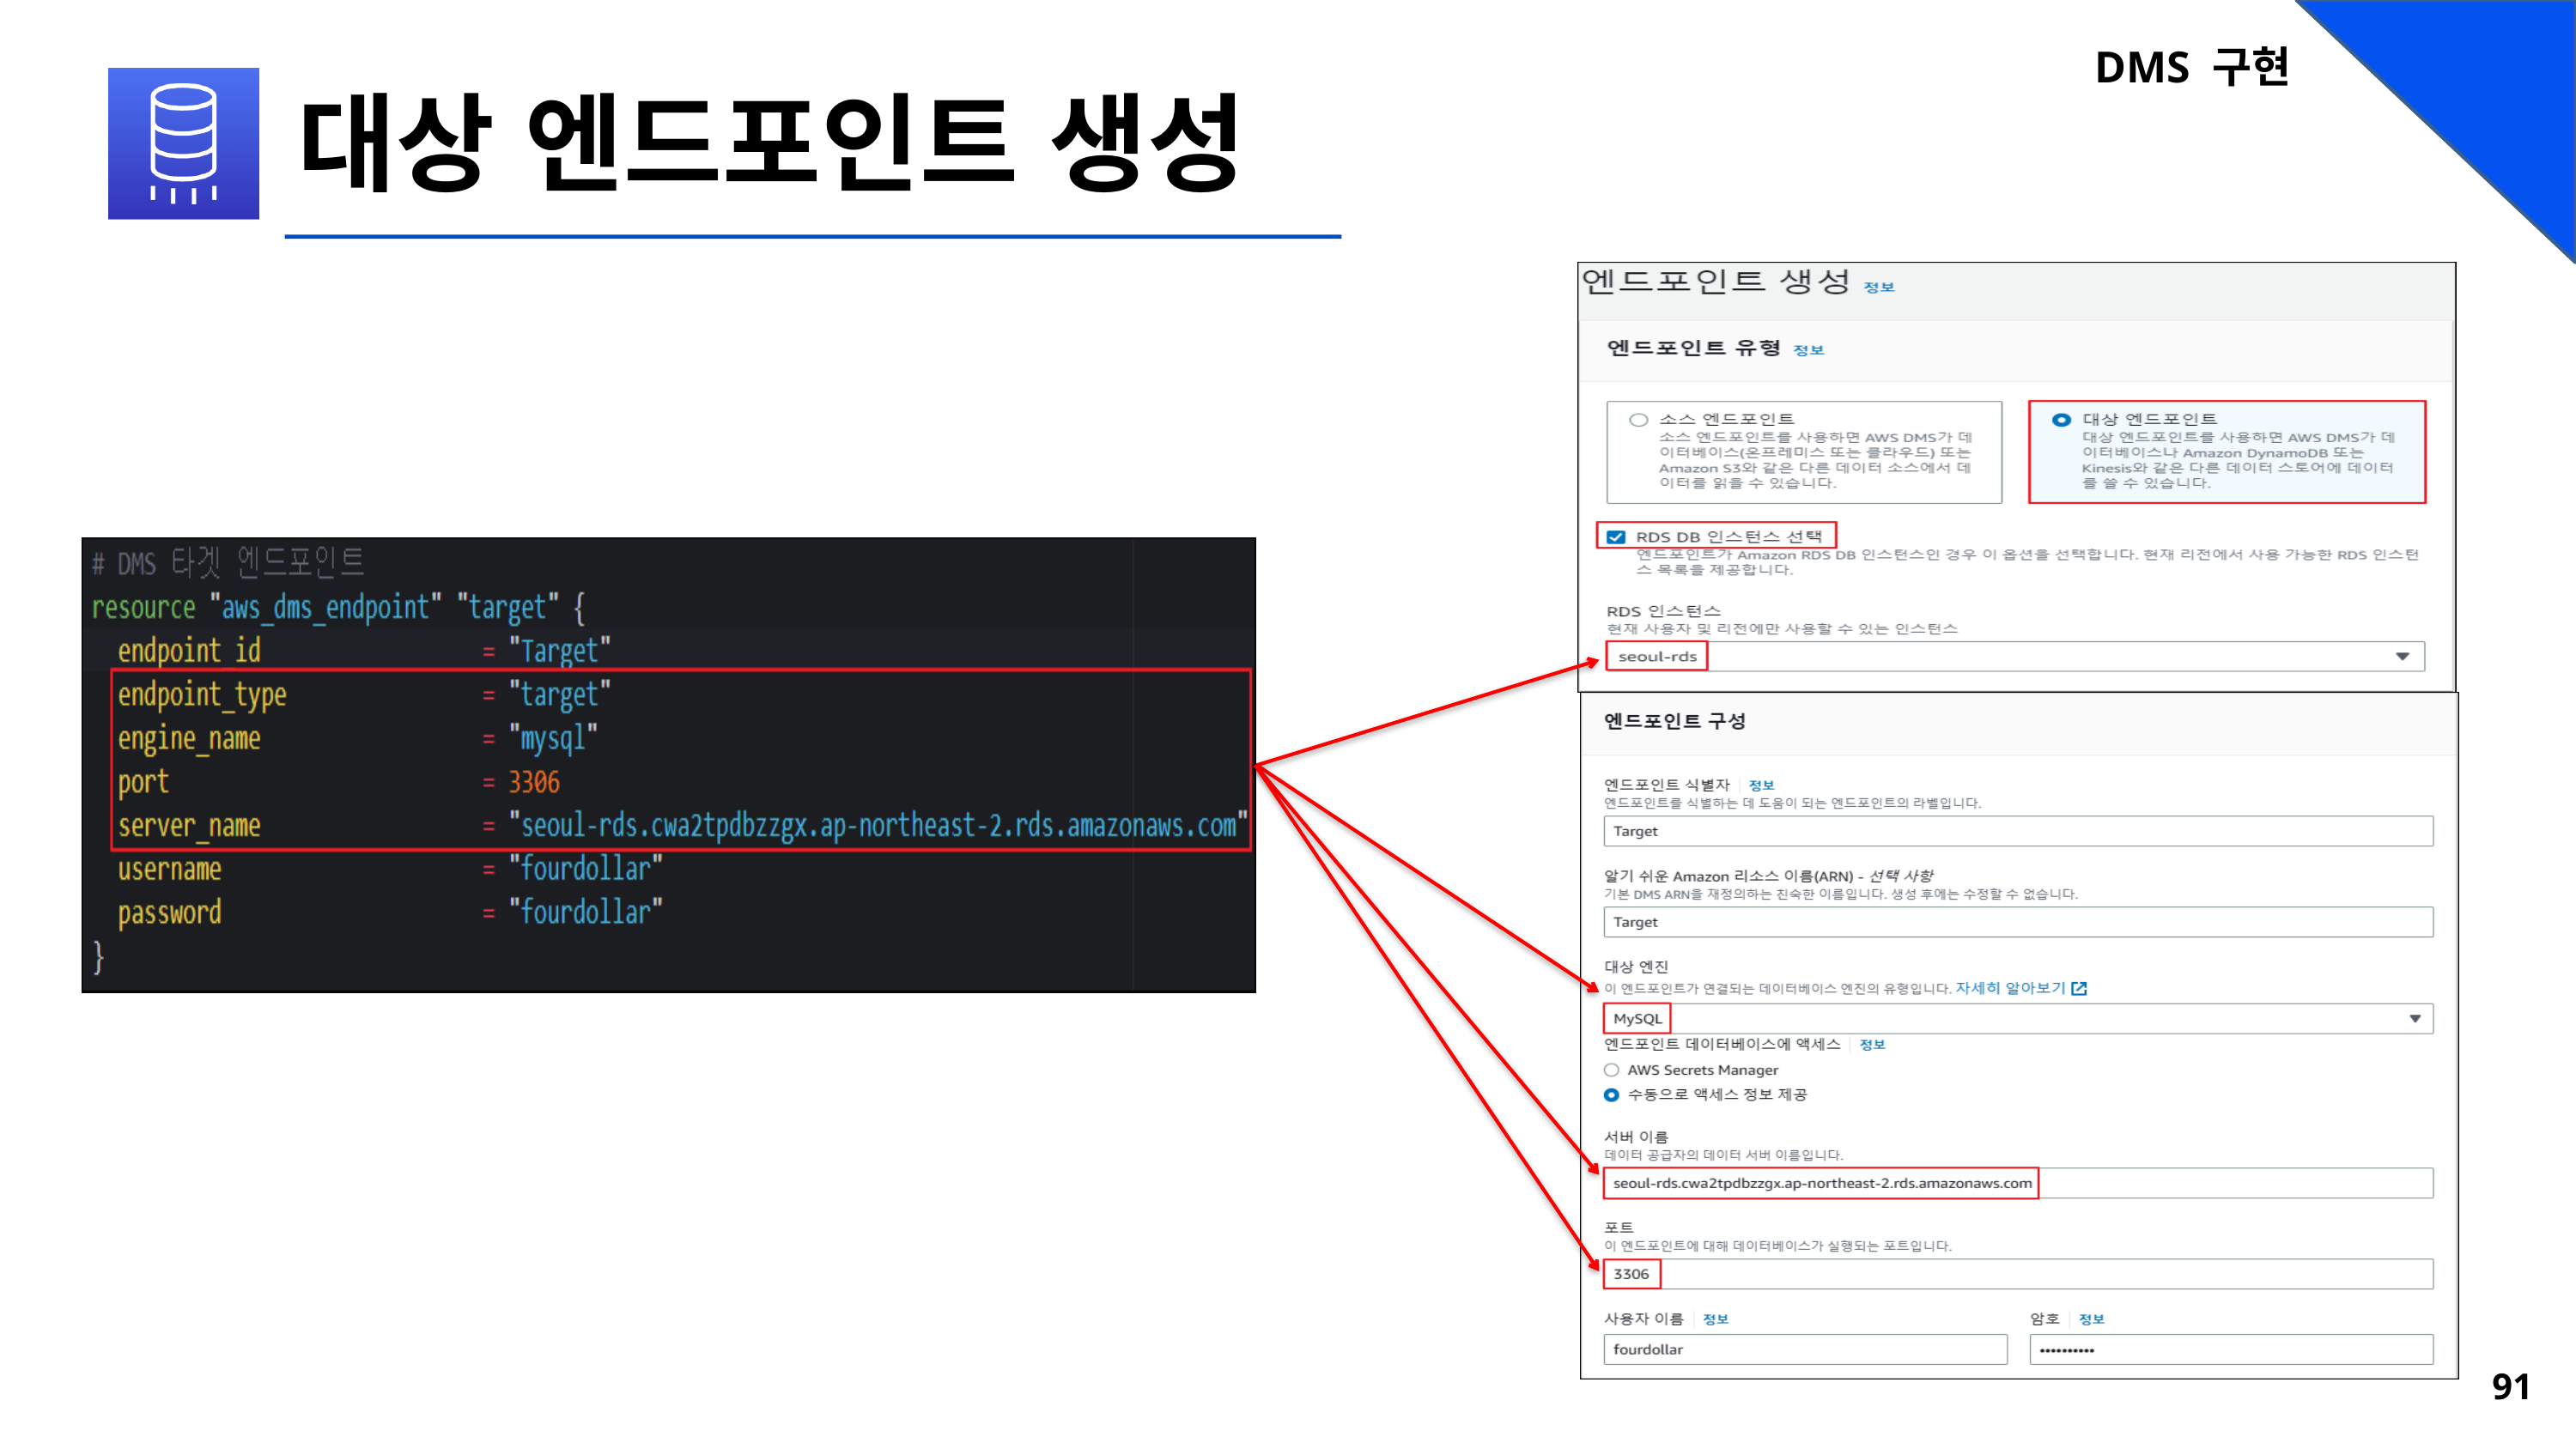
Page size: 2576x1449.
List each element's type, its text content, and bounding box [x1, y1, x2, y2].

text_box DMS 구현 [2081, 33, 2473, 98]
picture [82, 41, 285, 246]
text_box 대상 엔드포인트 생성 [288, 70, 1771, 211]
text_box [1256, 659, 1600, 763]
text_box [2294, 0, 2576, 264]
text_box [1255, 765, 1600, 1272]
picture [82, 537, 1256, 993]
text_box 91 [2479, 1357, 2576, 1413]
picture [1577, 262, 2460, 1379]
